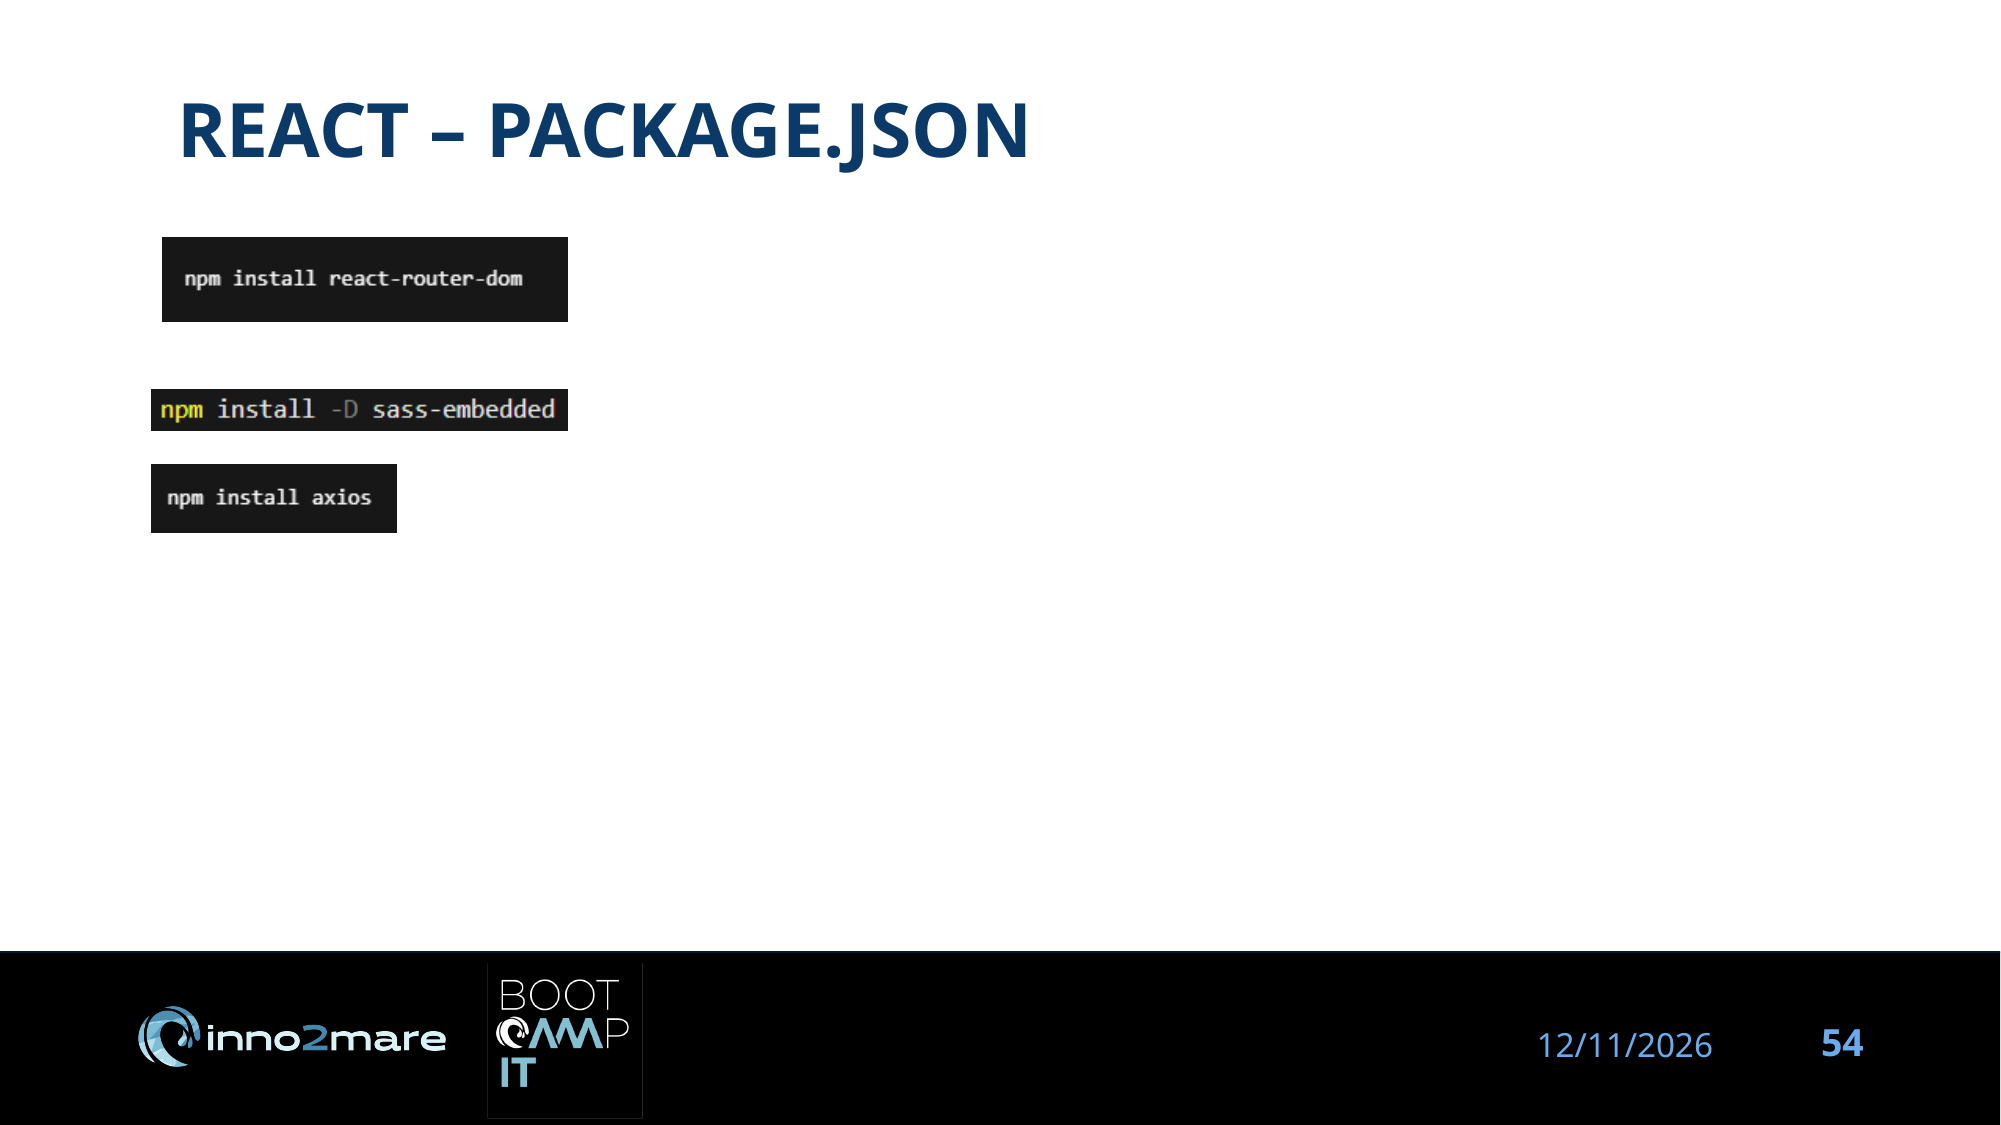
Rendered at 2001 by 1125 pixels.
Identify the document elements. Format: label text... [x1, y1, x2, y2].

picture [151, 389, 568, 431]
picture [151, 464, 397, 533]
text_box REACT – package.json [162, 62, 1888, 203]
picture [162, 237, 568, 322]
picture [138, 957, 690, 1124]
